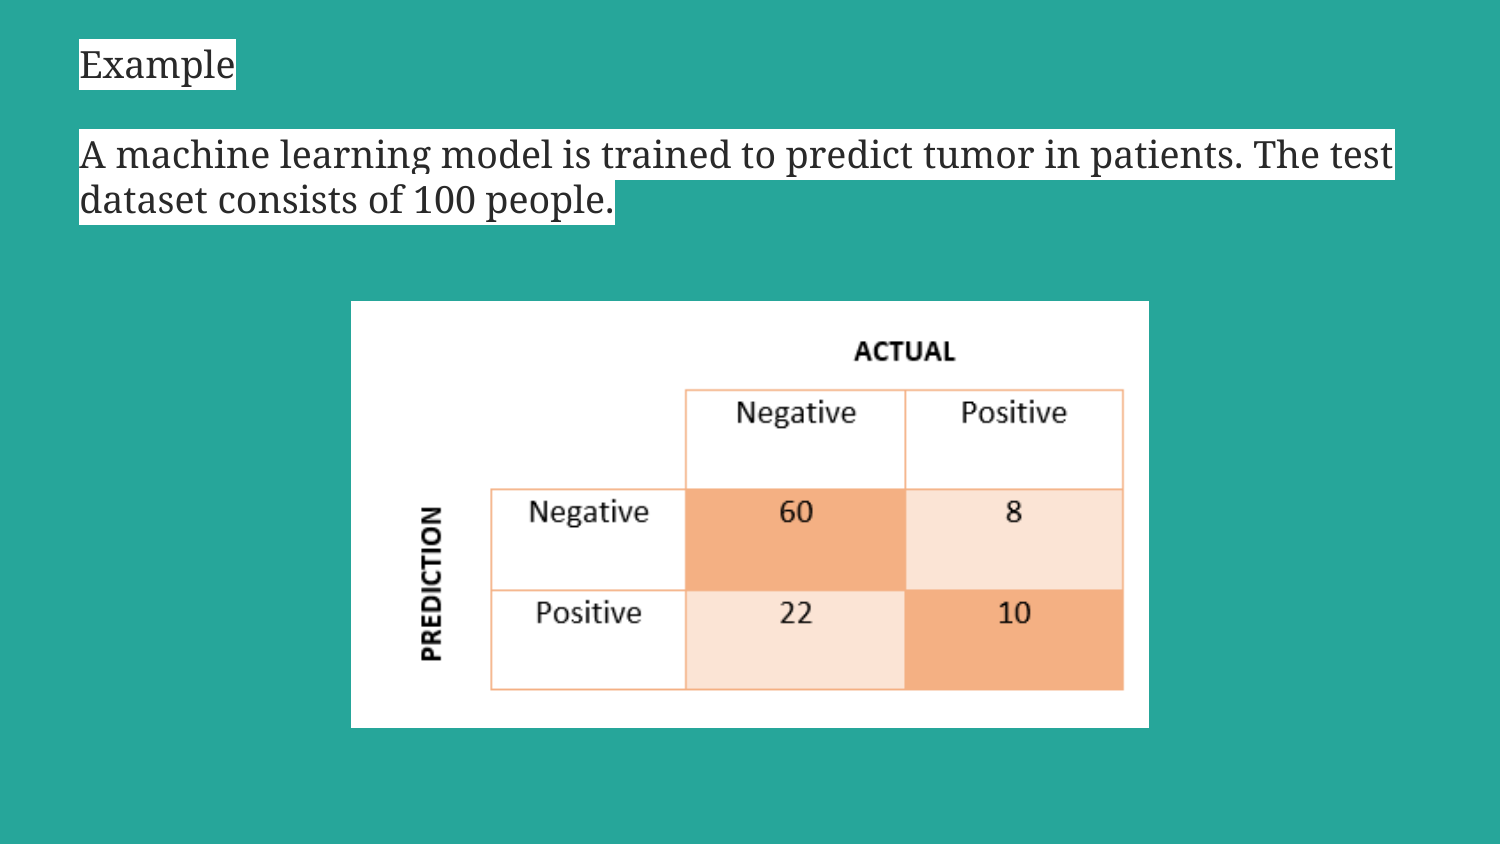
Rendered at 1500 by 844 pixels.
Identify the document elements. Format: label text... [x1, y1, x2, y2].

picture [350, 301, 1150, 729]
title Example A machine learning model is trained to predict tumor in patients. The test dataset consists of 100 people. [64, 62, 1436, 201]
